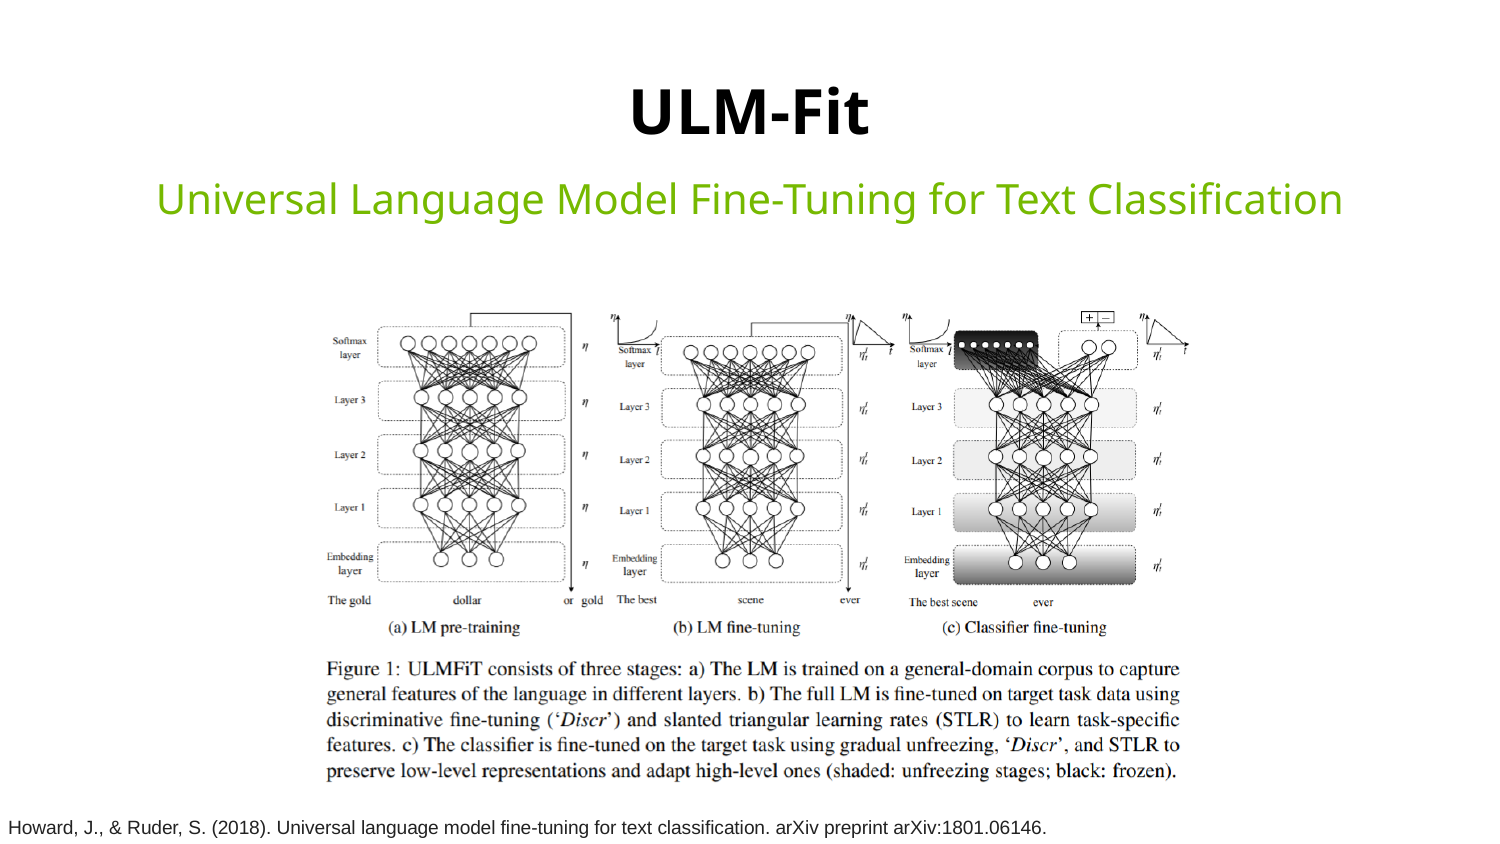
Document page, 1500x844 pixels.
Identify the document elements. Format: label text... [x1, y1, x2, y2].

title ULM-Fit [103, 0, 1397, 164]
picture [269, 243, 1231, 809]
text_box Universal Language Model Fine-Tuning for Text Classification [68, 172, 1432, 244]
text_box Howard, J., & Ruder, S. (2018). Universal language model fine-tuning for text classification. arXiv preprint arXiv:1801.06146. [0, 806, 1288, 844]
